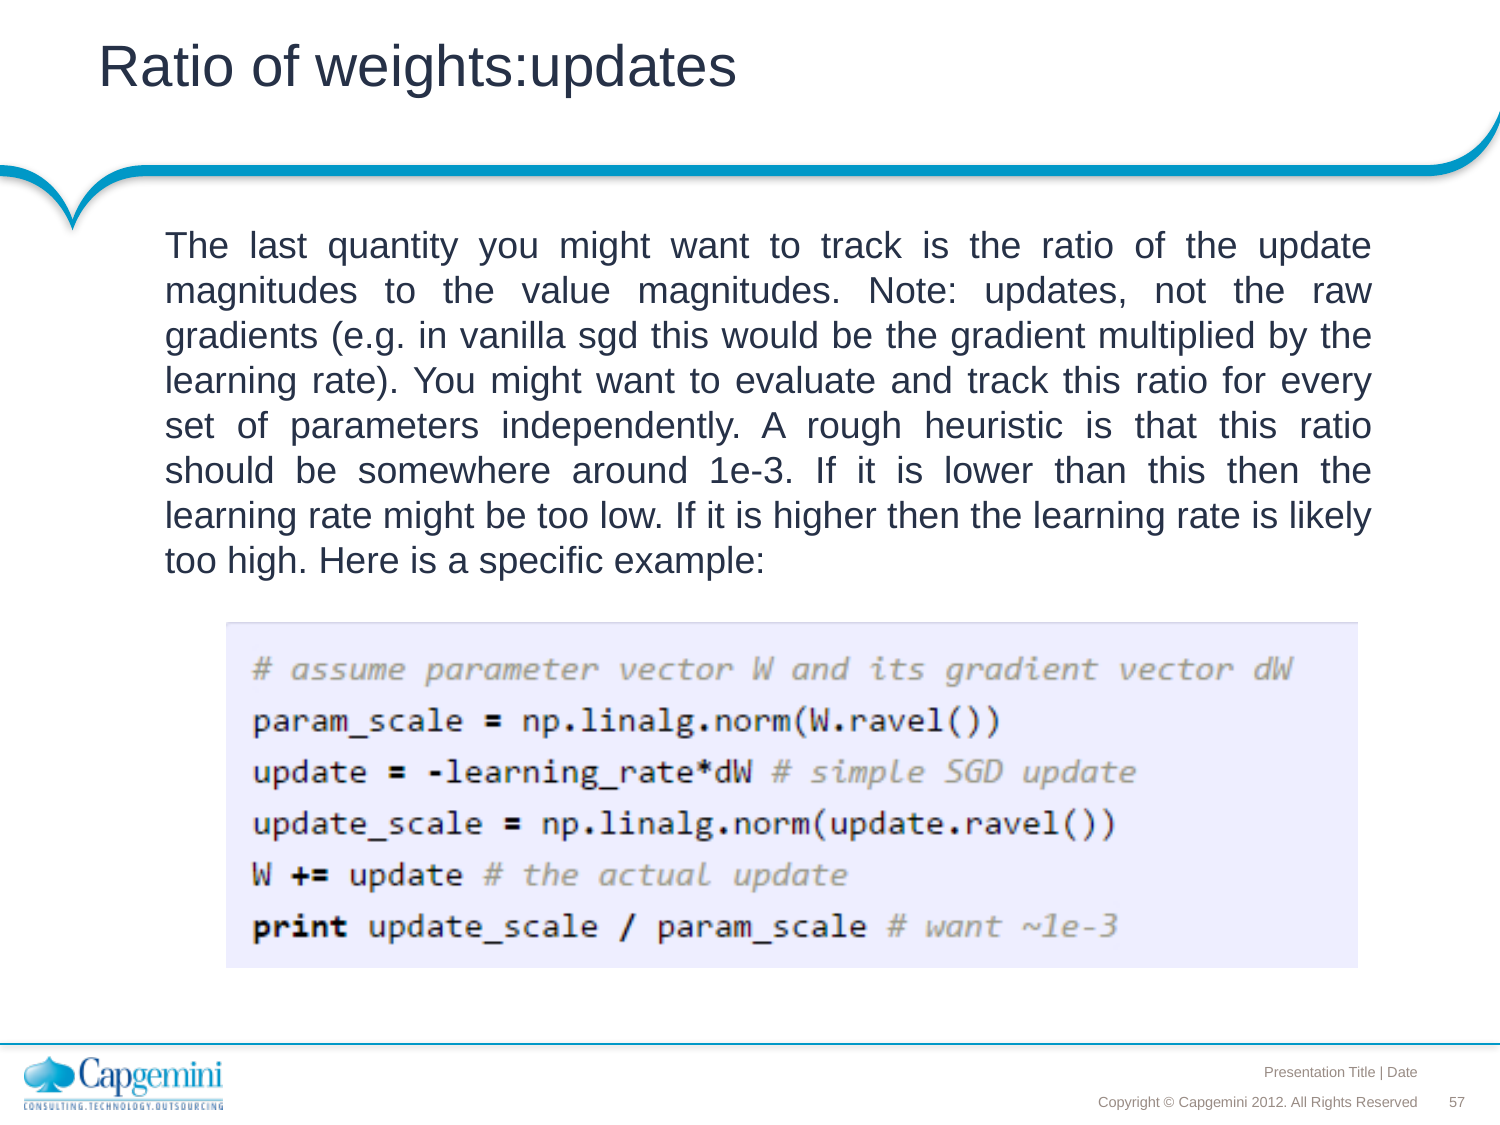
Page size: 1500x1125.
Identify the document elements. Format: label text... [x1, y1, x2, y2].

title Ratio of weights:updates [50, 3, 1400, 134]
picture [24, 1056, 223, 1110]
picture [225, 622, 1358, 969]
text_box The last quantity you might want to track is the ratio of the update magnitudes to the value magnitudes. Note: updates, not the raw gradients (e.g. in vanilla sgd this would be the gradient multiplied by the learning rate). You might want to evaluate and track this ratio for every set of parameters independently. A rough heuristic is that this ratio should be somewhere around 1e-3. If it is lower than this then the learning rate might be too low. If it is higher then the learning rate is likely too high. Here is a specific example: [150, 214, 1388, 589]
